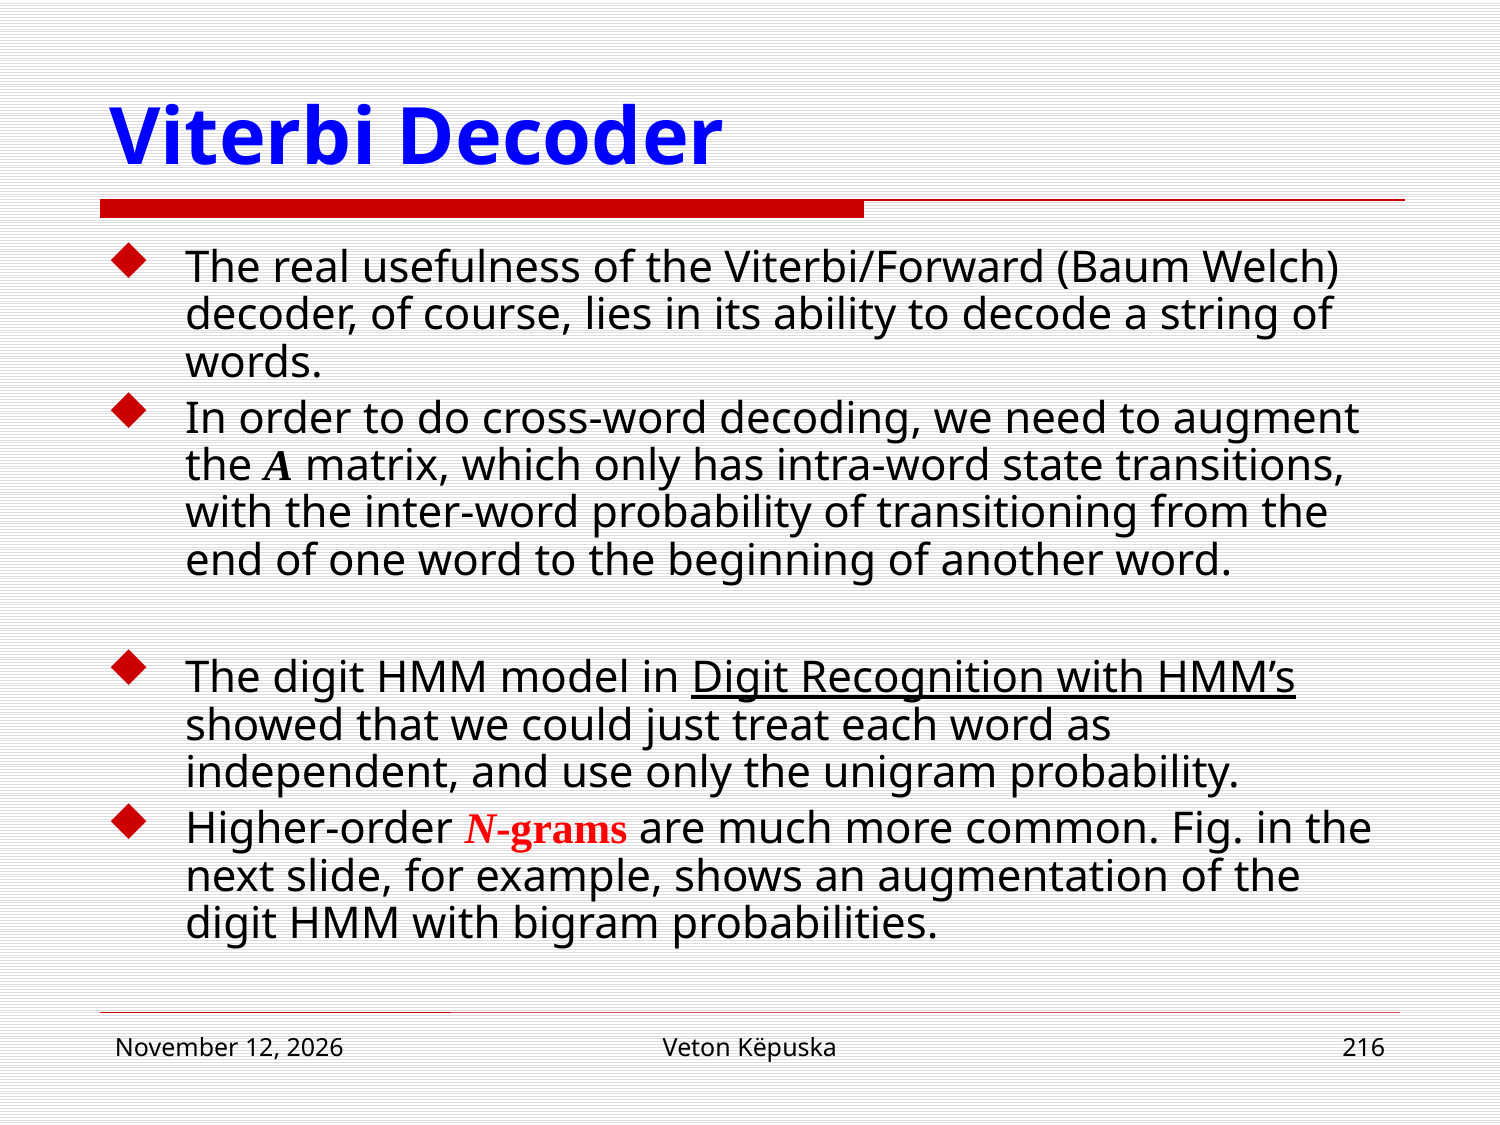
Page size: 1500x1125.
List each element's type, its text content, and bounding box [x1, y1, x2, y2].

list The real usefulness of the Viterbi/Forward (Baum Welch) decoder, of course, lies in its ability to decode a string of words. In order to do cross-word decoding, we need to augment the A matrix, which only has intra-word state transitions, with the inter-word probability of transitioning from the end of one word to the beginning of another word. The digit HMM model in Digit Recognition with HMM’s showed that we could just treat each word as independent, and use only the unigram probability. Higher-order N-grams are much more common. Fig. in the next slide, for example, shows an augmentation of the digit HMM with bigram probabilities. [92, 237, 1406, 988]
title Viterbi Decoder [93, 49, 1407, 188]
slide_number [99, 1024, 426, 1103]
slide_number 216 [1074, 1024, 1401, 1103]
footer Veton Këpuska [512, 1024, 988, 1103]
